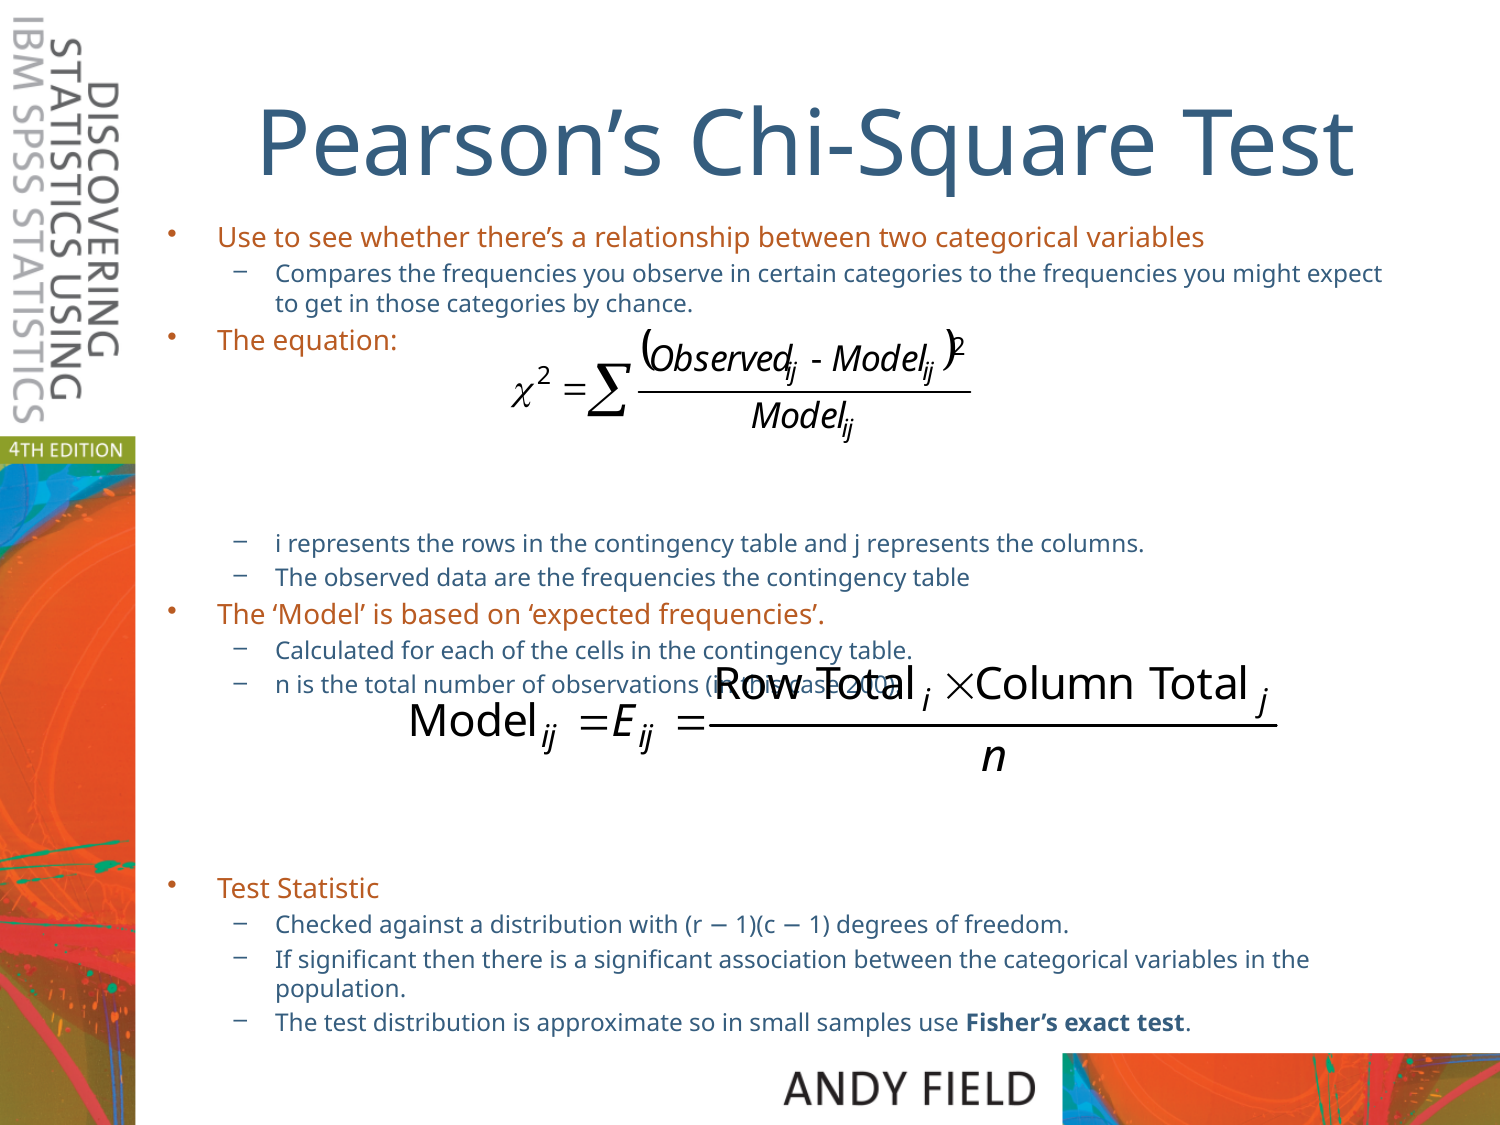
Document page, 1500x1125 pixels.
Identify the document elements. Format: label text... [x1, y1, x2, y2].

picture [503, 328, 980, 455]
list Use to see whether there’s a relationship between two categorical variables Compares the frequencies you observe in certain categories to the frequencies you might expect to get in those categories by chance. The equation: i represents the rows in the contingency table and j represents the columns. The observed data are the frequencies the contingency table The ‘Model’ is based on ‘expected frequencies’. Calculated for each of the cells in the contingency table. n is the total number of observations (in this case 200). Test Statistic Checked against a distribution with (r − 1)(c − 1) degrees of freedom. If significant then there is a significant association between the categorical variables in the population. The test distribution is approximate so in small samples use Fisher’s exact test. [152, 212, 1425, 1063]
title Pearson’s Chi-Square Test [187, 45, 1425, 212]
picture [399, 655, 1288, 782]
